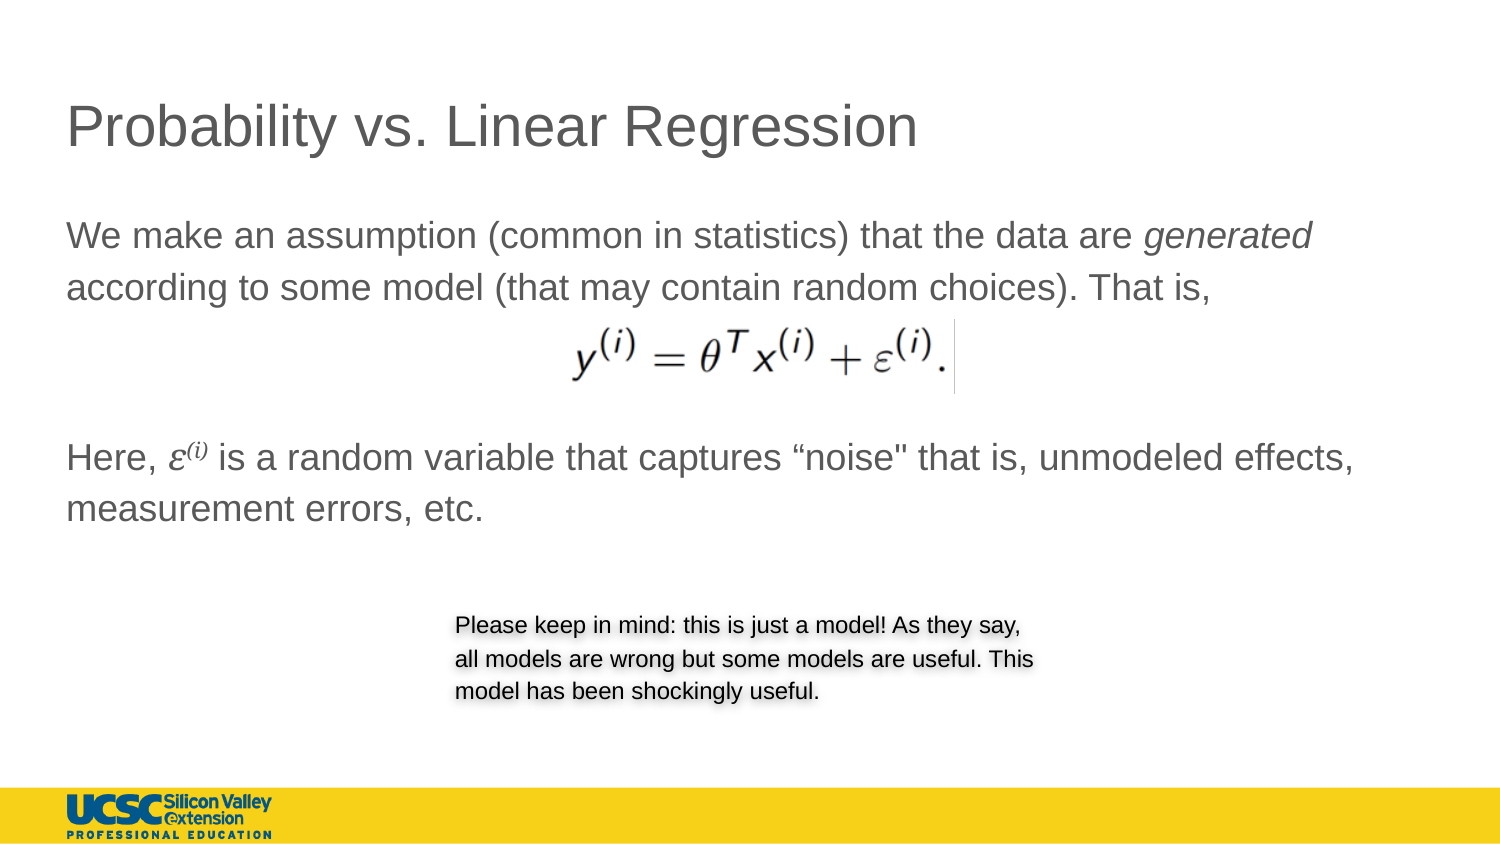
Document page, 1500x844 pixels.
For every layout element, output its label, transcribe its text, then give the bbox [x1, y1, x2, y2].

text_box Please keep in mind: this is just a model! As they say, all models are wrong but some models are useful. This model has been shockingly useful. [439, 590, 1060, 720]
list We make an assumption (common in statistics) that the data are generated according to some model (that may contain random choices). That is, Here, ε(i) is a random variable that captures “noise" that is, unmodeled effects, measurement errors, etc. [51, 189, 1449, 750]
picture [544, 319, 956, 394]
title Probability vs. Linear Regression [51, 72, 1449, 167]
picture [60, 787, 277, 844]
